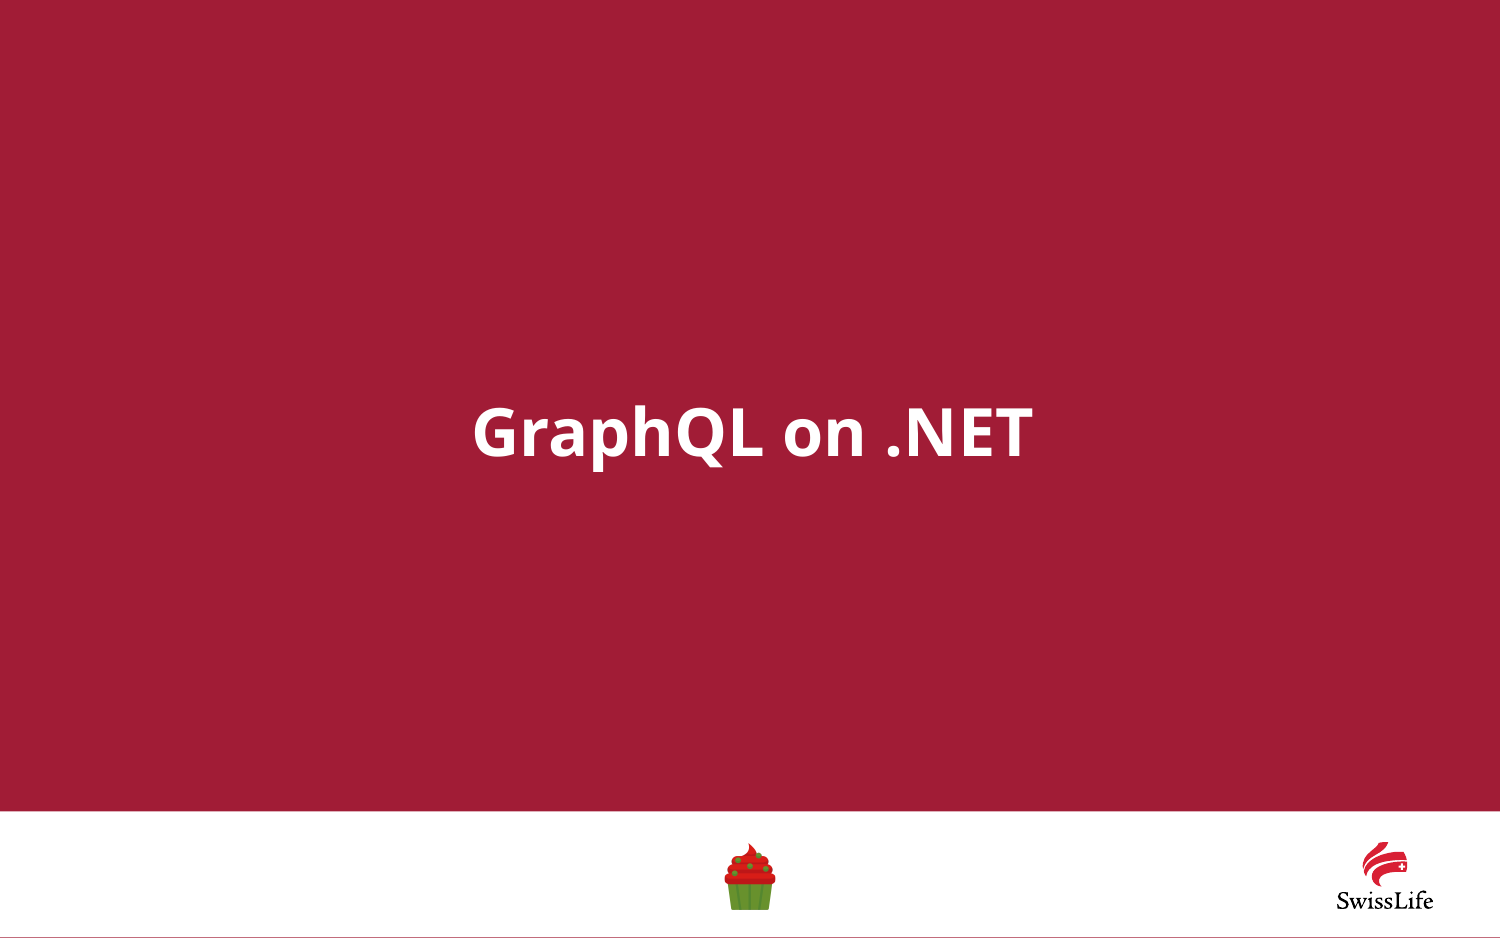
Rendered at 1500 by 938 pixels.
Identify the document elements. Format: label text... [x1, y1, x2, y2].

title GraphQL on .NET [277, 301, 1223, 470]
picture [724, 843, 776, 911]
